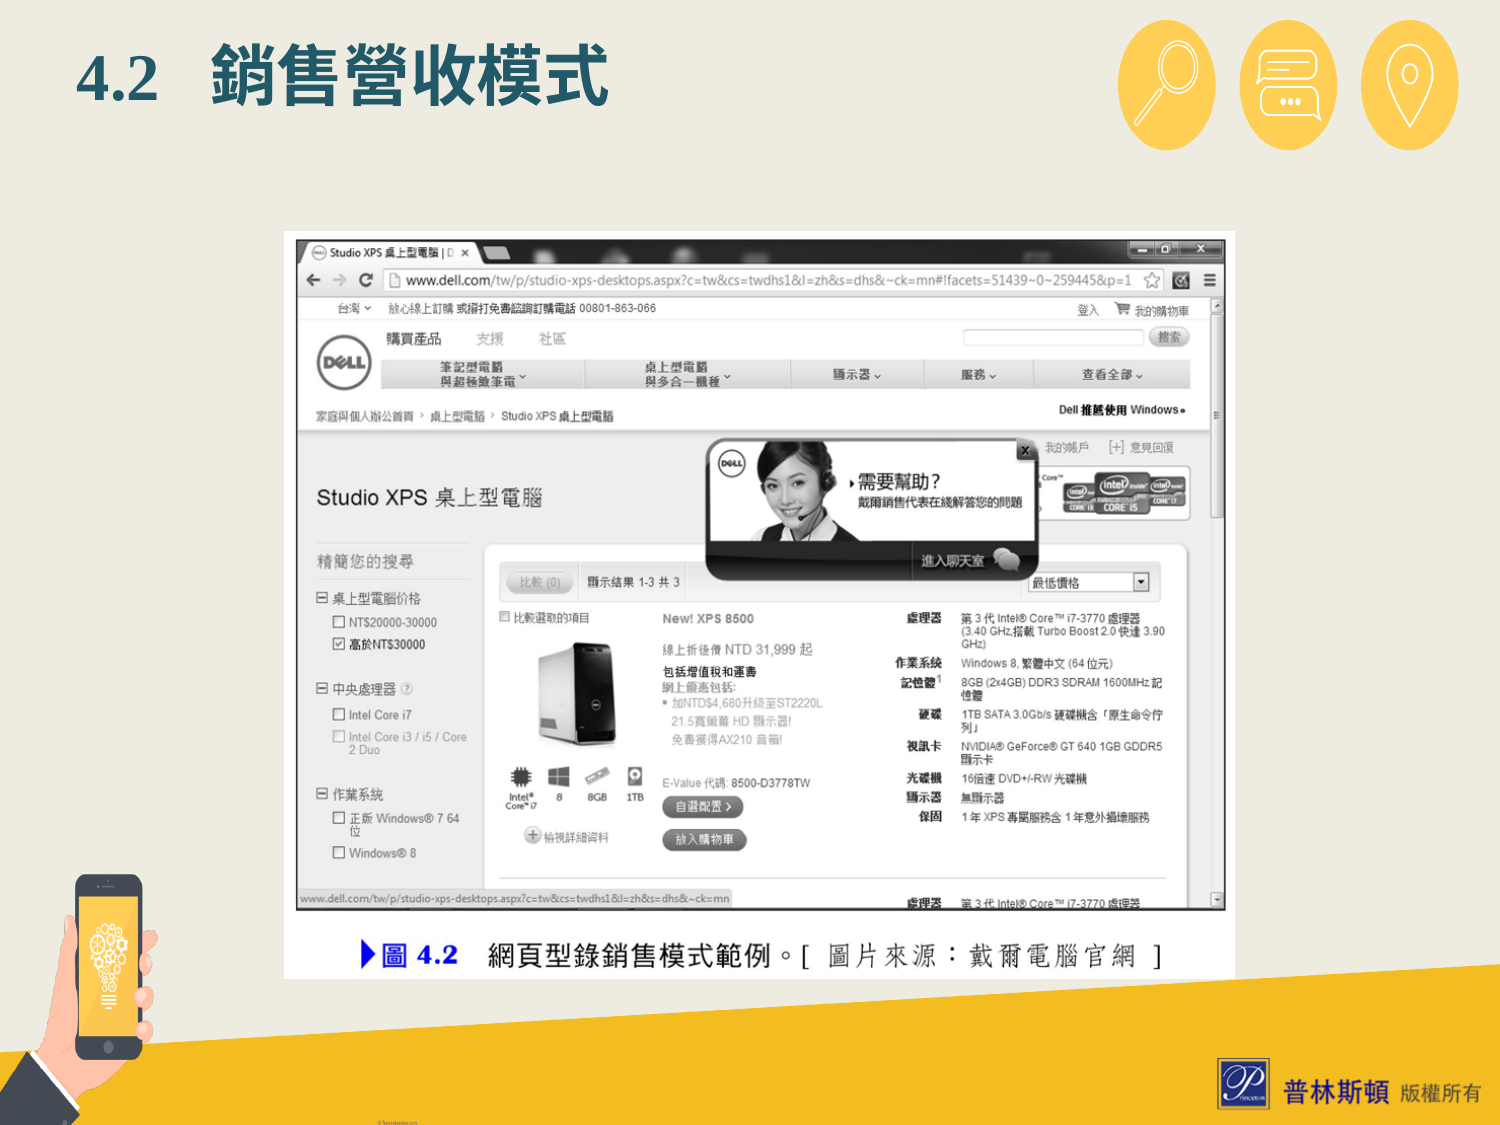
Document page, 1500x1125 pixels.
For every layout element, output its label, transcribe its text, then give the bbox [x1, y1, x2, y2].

picture [1217, 1058, 1500, 1125]
picture [0, 231, 1235, 1125]
title 4.2 銷售營收模式 [76, 19, 1459, 114]
